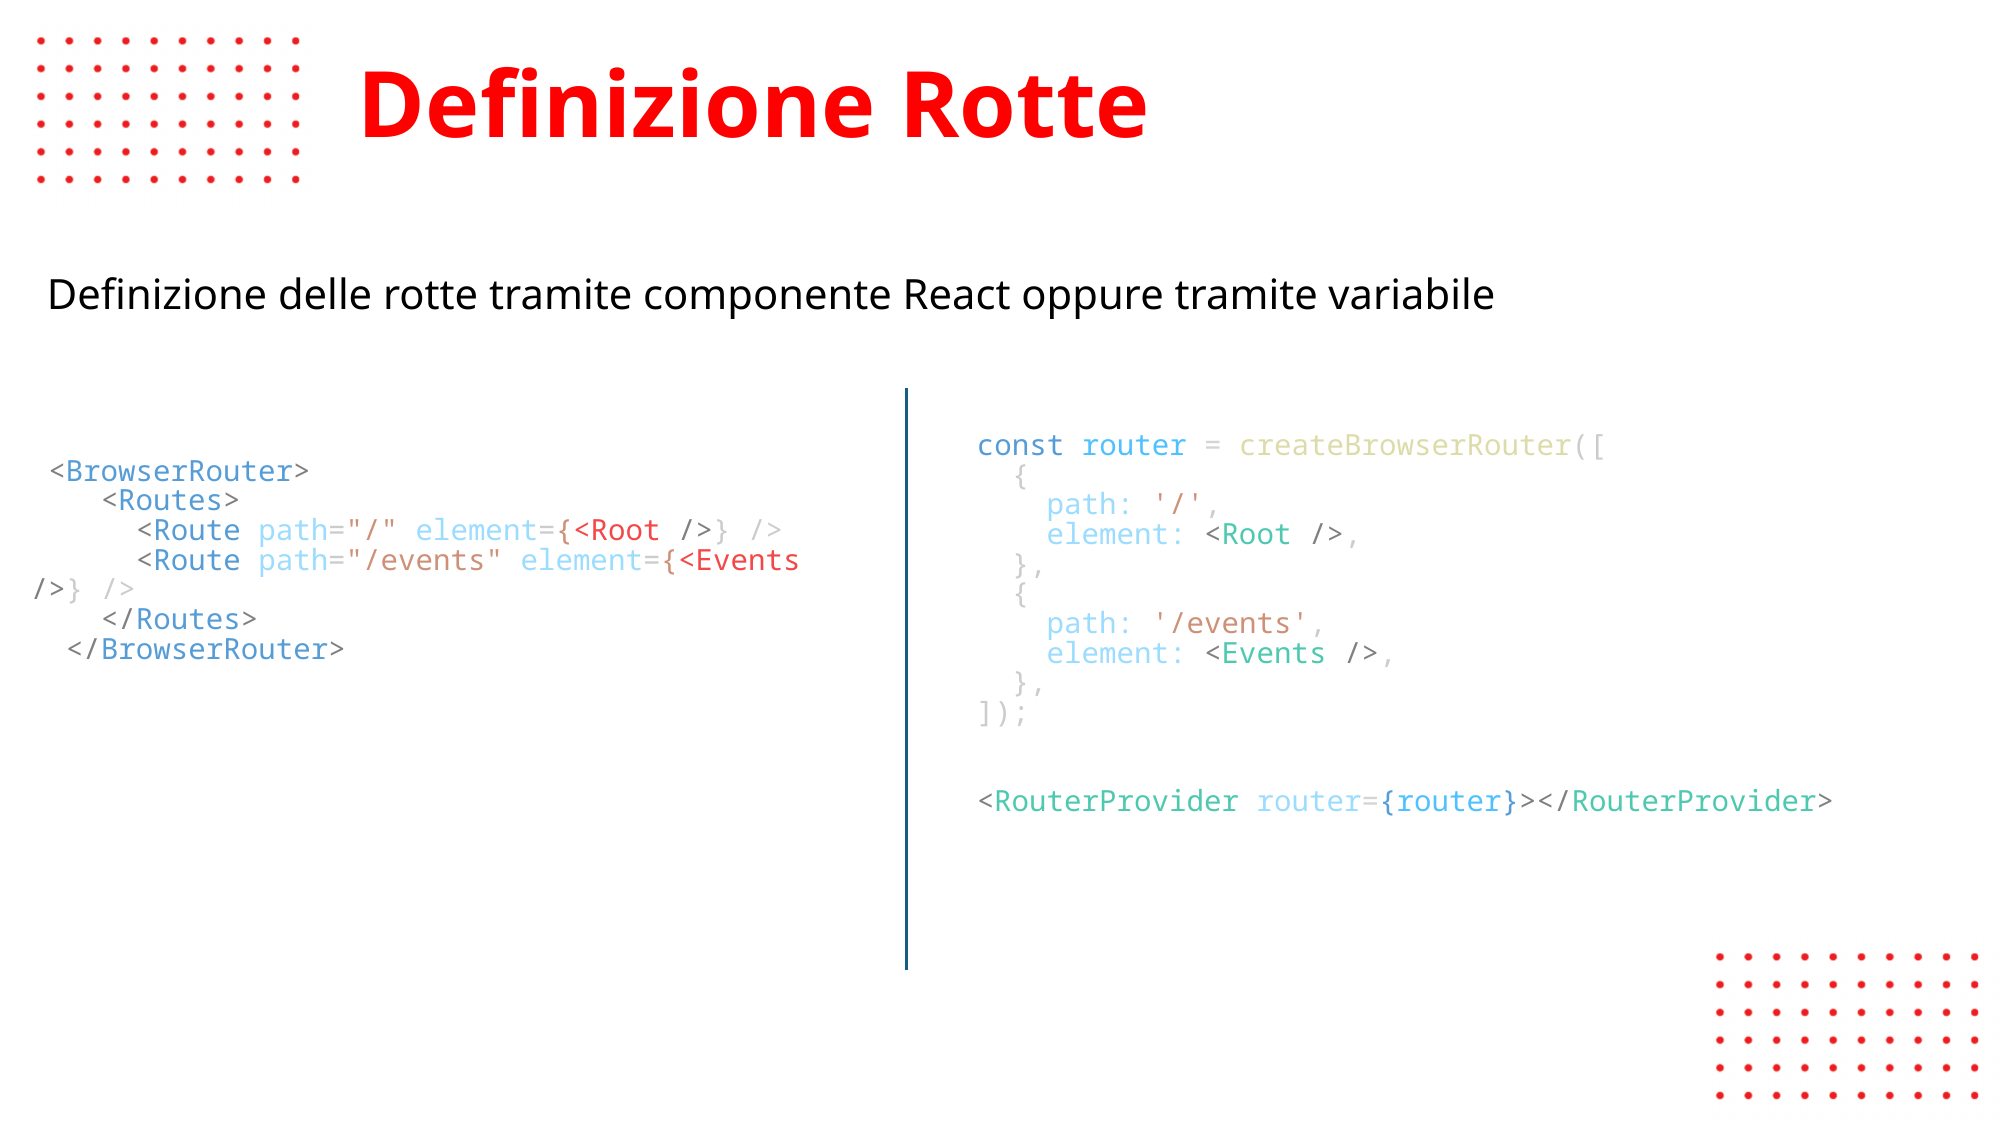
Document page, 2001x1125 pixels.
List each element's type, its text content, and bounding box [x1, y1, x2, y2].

text_box <BrowserRouter> <Routes> <Route path="/" element={<Root />} /> <Route path="/events" element={<Events />} /> </Routes> </BrowserRouter> [16, 449, 871, 673]
title Definizione Rotte [343, 51, 1843, 175]
picture [1698, 937, 1999, 1124]
picture [19, 21, 320, 208]
list Definizione delle rotte tramite componente React oppure tramite variabile [32, 195, 1546, 930]
text_box const router = createBrowserRouter([ { path: '/', element: <Root />, }, { path: '/events', element: <Events />, }, ]); <RouterProvider router={router}></RouterProvider> [962, 424, 2000, 825]
